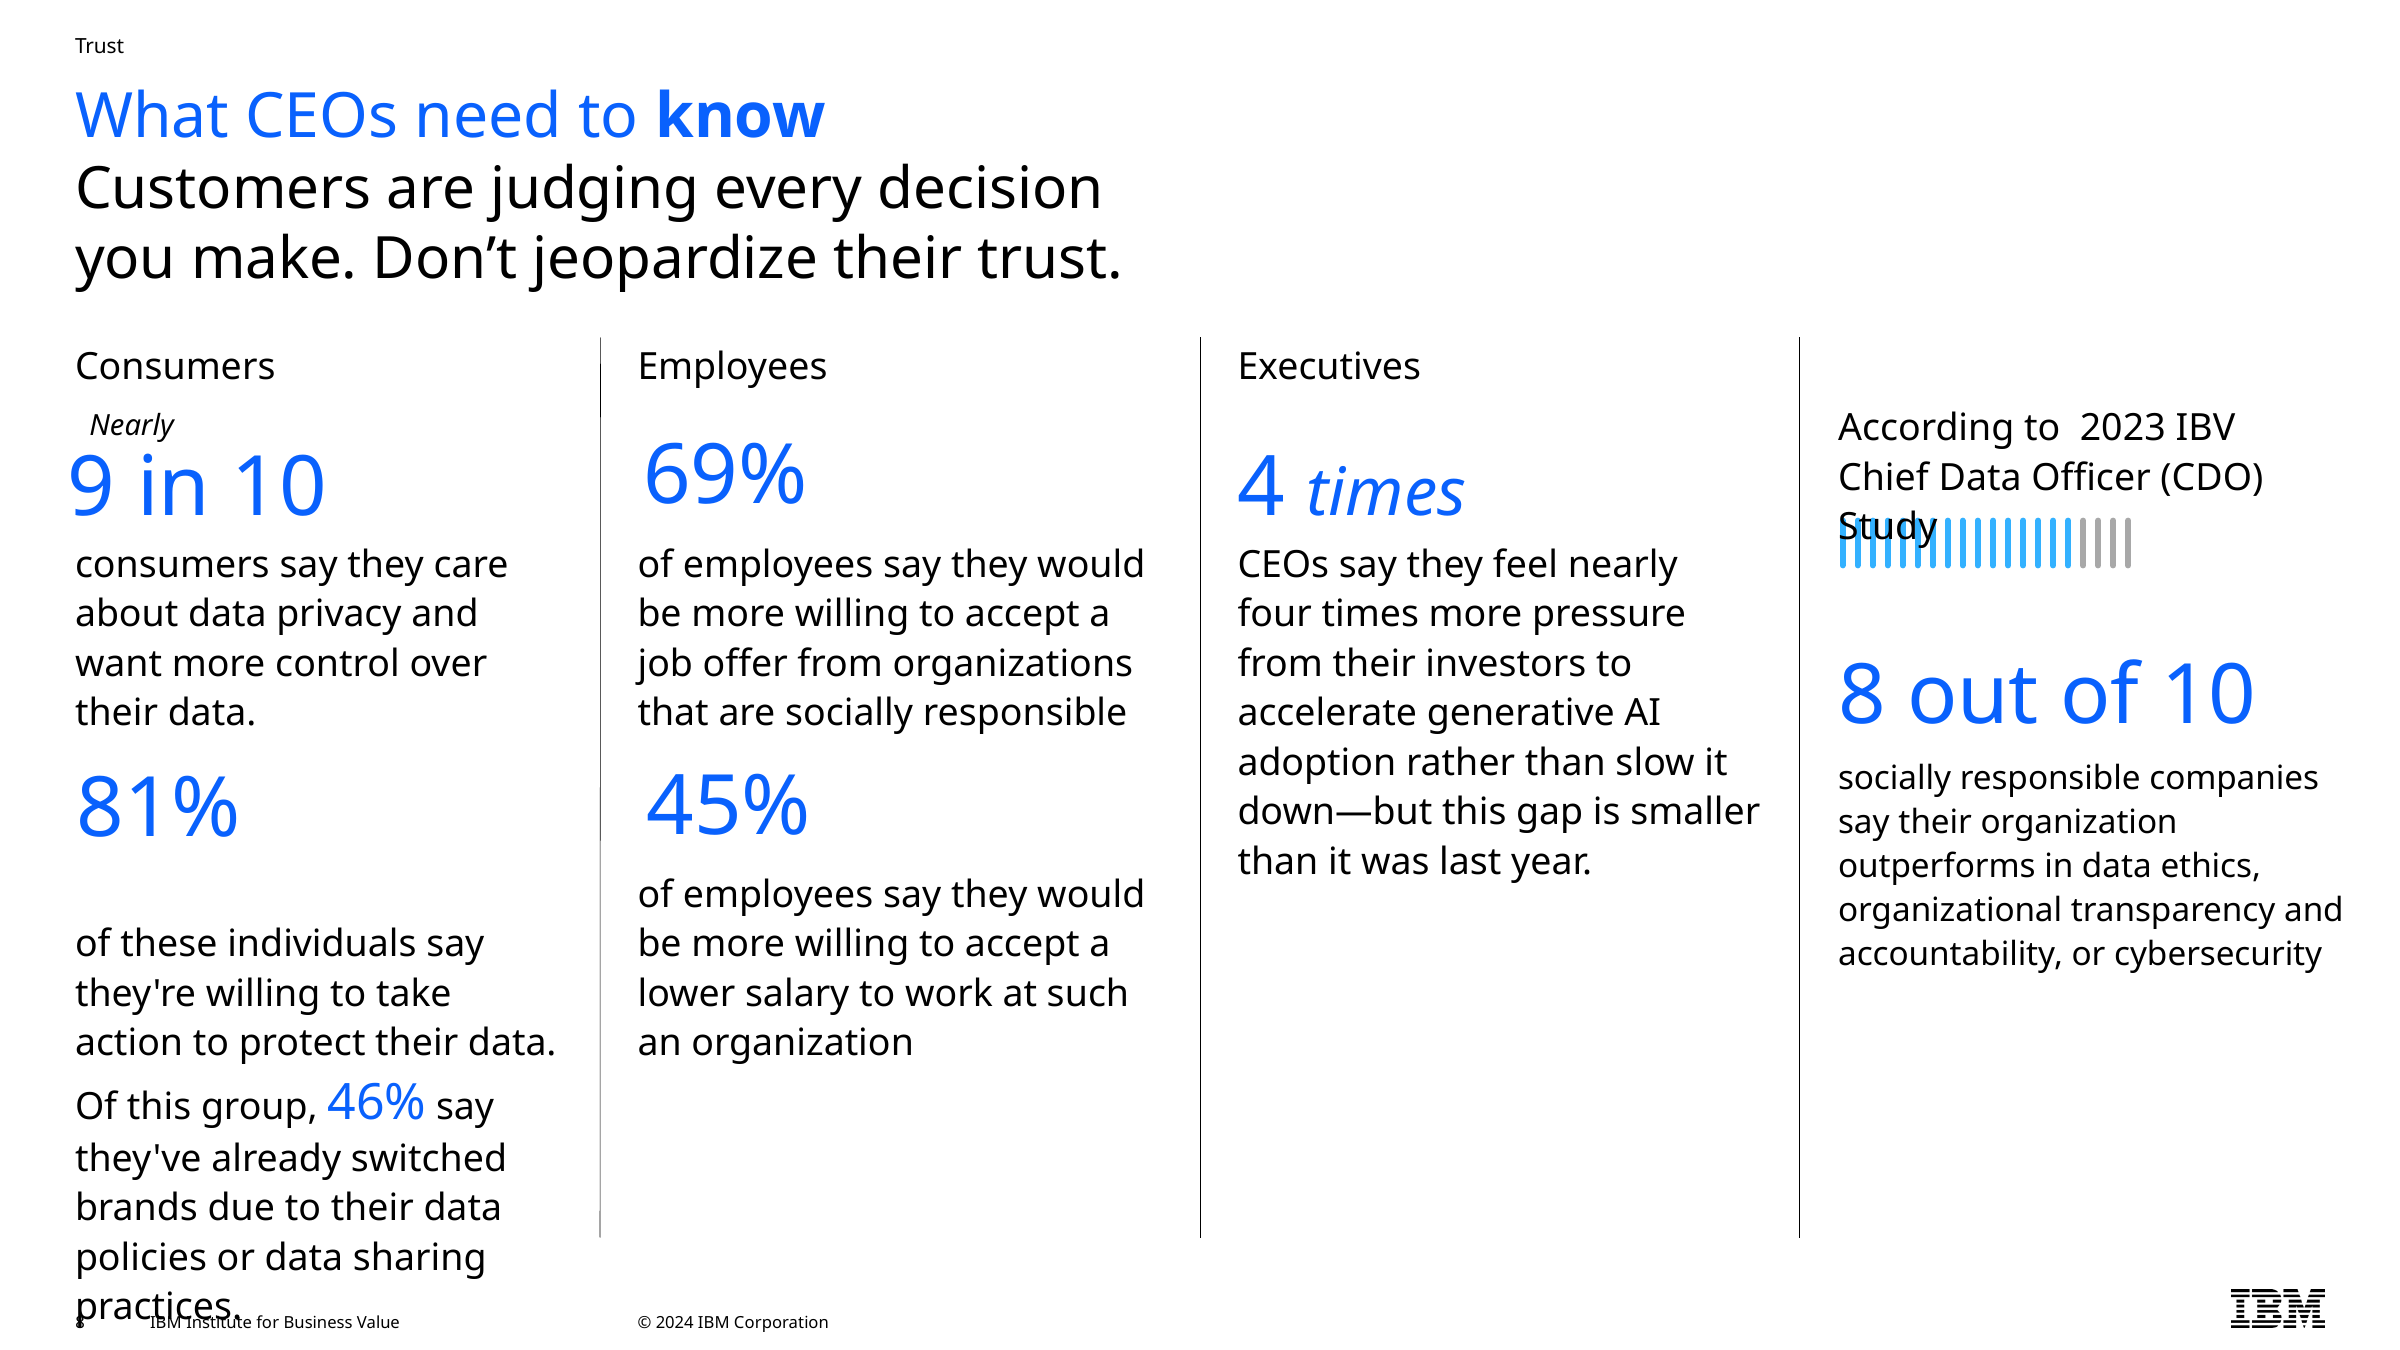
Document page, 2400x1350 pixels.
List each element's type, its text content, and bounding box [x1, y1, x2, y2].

picture [2231, 1289, 2325, 1328]
list Consumers consumers say they care about data privacy and want more control over their data. of these individuals say they're willing to take action to protect their data. Of this group, 46% say they've already switched brands due to their data policies or data sharing practices. [0, 337, 600, 1350]
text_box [1842, 520, 2129, 566]
list Executives CEOs say they feel nearly four times more pressure from their investors to accelerate generative AI adoption rather than slow it down—but this gap is smaller than it was last year. [1200, 337, 1800, 1350]
text_box 69% [600, 415, 913, 532]
text_box 9 in 10 [9, 427, 385, 544]
list Employees of employees say they would be more willing to accept a job offer from organizations that are socially responsible of employees say they would be more willing to accept a lower salary to work at such an organization [600, 337, 1200, 1350]
text_box Nearly [89, 402, 314, 485]
text_box Trust [74, 29, 600, 75]
text_box According to 2023 IBV Chief Data Officer (CDO) Study 8 out of 10 socially responsible companies say their organization outperforms in data ethics, organizational transparency and accountability, or cybersecurity [1823, 391, 2370, 1067]
text_box 81% [0, 748, 347, 865]
text_box 45% [600, 745, 917, 863]
text_box 4 times [1164, 426, 1540, 544]
title What CEOs need to know Customers are judging every decision you make. Don’t jeopardize their trust. [75, 75, 1200, 287]
